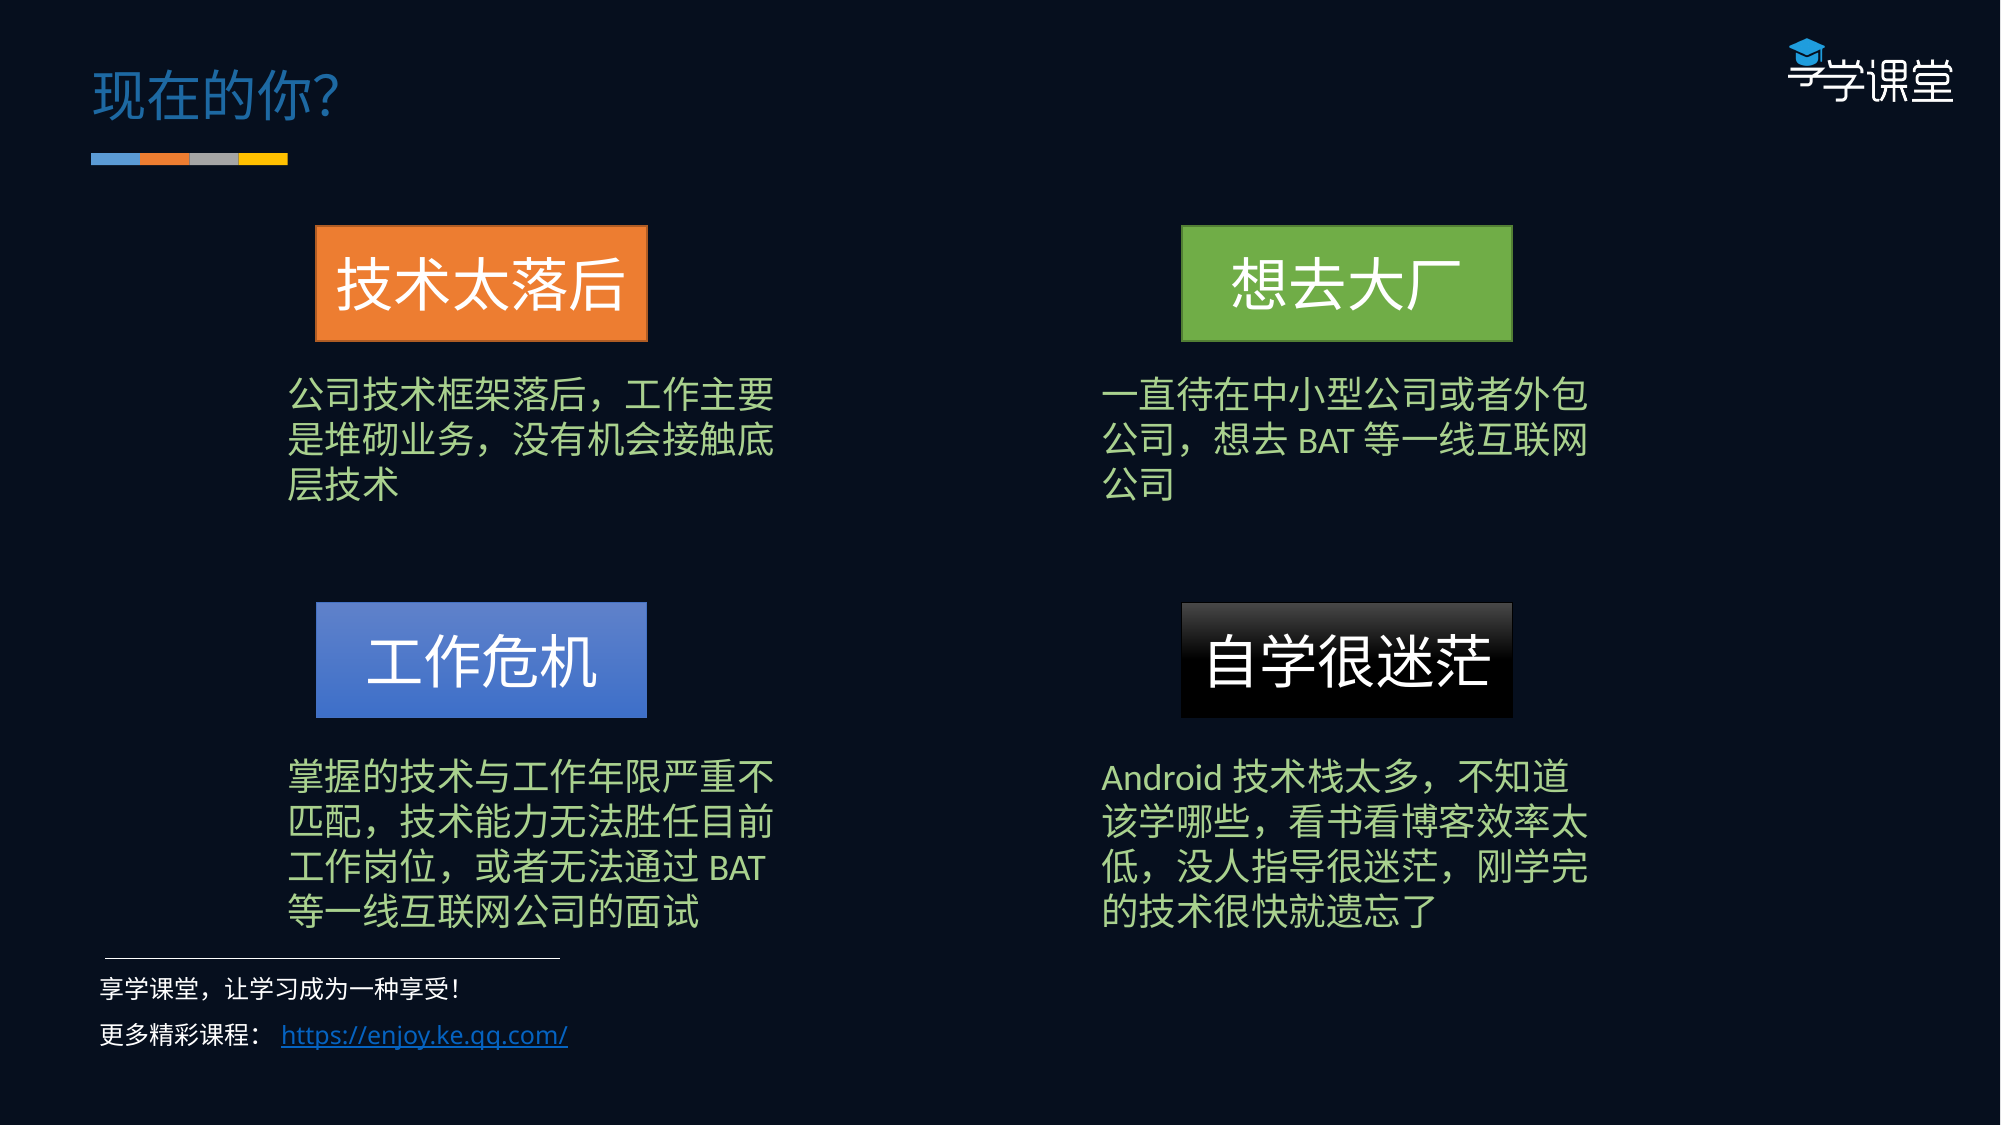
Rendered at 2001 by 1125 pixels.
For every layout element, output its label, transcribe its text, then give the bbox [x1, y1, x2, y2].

text_box 自学很迷茫 [1181, 602, 1513, 718]
text_box 想去大厂 [1181, 225, 1513, 342]
text_box 技术太落后 [315, 225, 648, 342]
text_box 现在的你？ [91, 60, 699, 128]
text_box 掌握的技术与工作年限严重不匹配，技术能力无法胜任目前工作岗位，或者无法通过BAT等一线互联网公司的面试 [272, 745, 794, 941]
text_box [90, 152, 288, 166]
text_box 一直待在中小型公司或者外包公司，想去BAT等一线互联网公司 [1086, 363, 1608, 514]
text_box Android技术栈太多，不知道该学哪些，看书看博客效率太低，没人指导很迷茫，刚学完的技术很快就遗忘了 [1086, 745, 1608, 941]
text_box 公司技术框架落后，工作主要 是堆砌业务，没有机会接触底层技术 [272, 363, 794, 514]
picture [1788, 38, 1953, 102]
text_box 工作危机 [316, 602, 647, 718]
